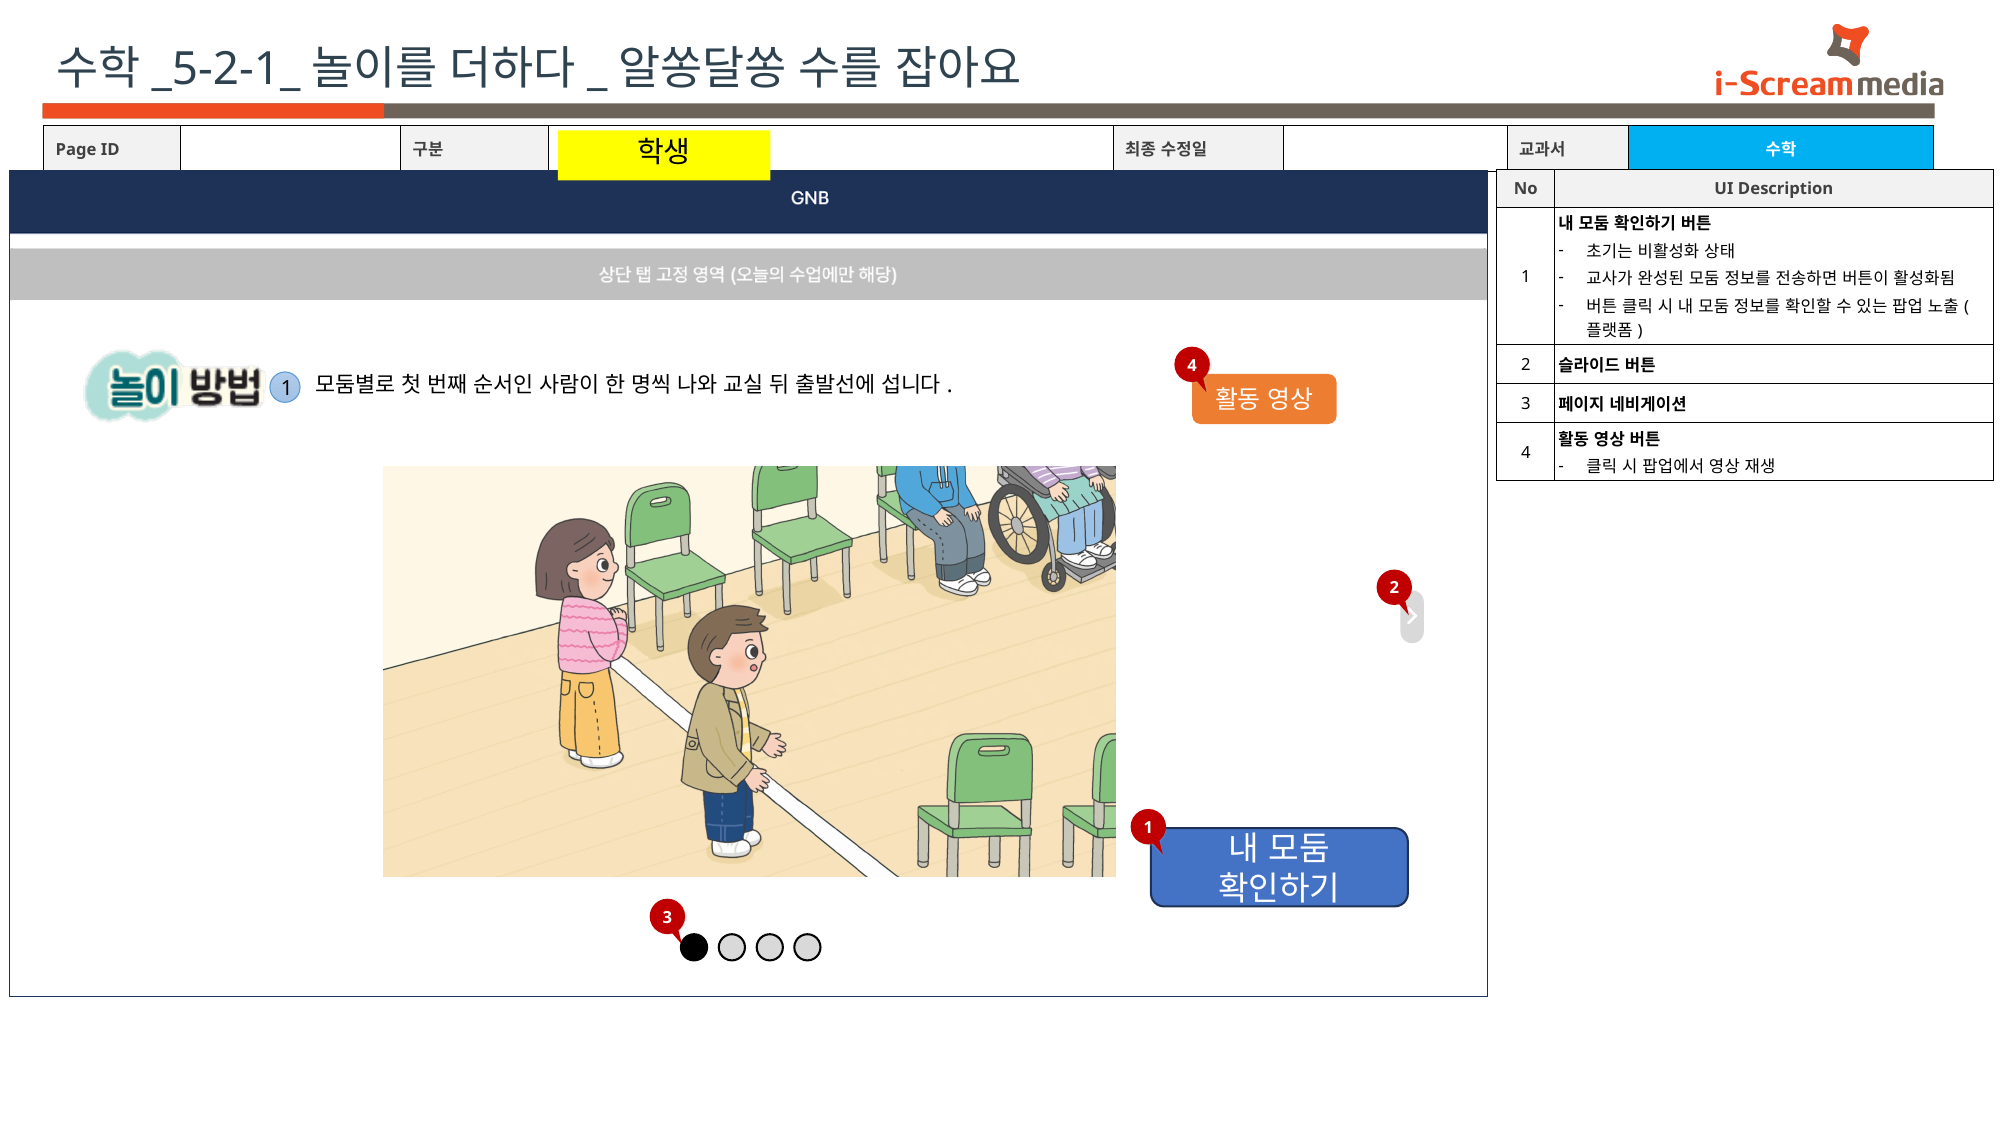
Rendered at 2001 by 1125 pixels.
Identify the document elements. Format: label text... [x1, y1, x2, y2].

text_box 2 [1375, 568, 1414, 607]
table_cell 3 [1497, 384, 1554, 422]
text_box 내 모둠 확인하기 [1149, 827, 1409, 908]
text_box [1400, 590, 1424, 644]
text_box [680, 934, 821, 961]
table_header No [1497, 170, 1554, 207]
text_box 활동 영상 [1191, 403, 1338, 426]
table_cell 4 [1497, 423, 1554, 480]
text_box 학생 [557, 130, 771, 181]
table_cell 2 [1497, 345, 1554, 383]
table_cell 내 모둠 확인하기 버튼 초기는 비활성화 상태 교사가 완성된 모둠 정보를 전송하면 버튼이 활성화됨 버튼 클릭 시 내 모둠 정보를 확인할 수 있는 팝업 노출(플랫폼) [1555, 208, 1993, 344]
table_cell 슬라이드 버튼 [1555, 345, 1993, 383]
table_cell 활동 영상 버튼 클릭 시 팝업에서 영상 재생 [1555, 423, 1993, 480]
table_cell 페이지 네비게이션 [1555, 384, 1993, 422]
picture [1715, 23, 1944, 96]
title 수학_5-2-1_놀이를 더하다_알쏭달쏭 수를 잡아요 [41, 44, 1683, 95]
picture [10, 171, 1487, 996]
table_cell 1 [1497, 208, 1554, 344]
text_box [269, 356, 1463, 403]
text_box 4 [1175, 345, 1209, 356]
text_box 1 [1129, 807, 1168, 856]
text_box 3 [648, 897, 687, 944]
table_header UI Description [1555, 170, 1993, 207]
